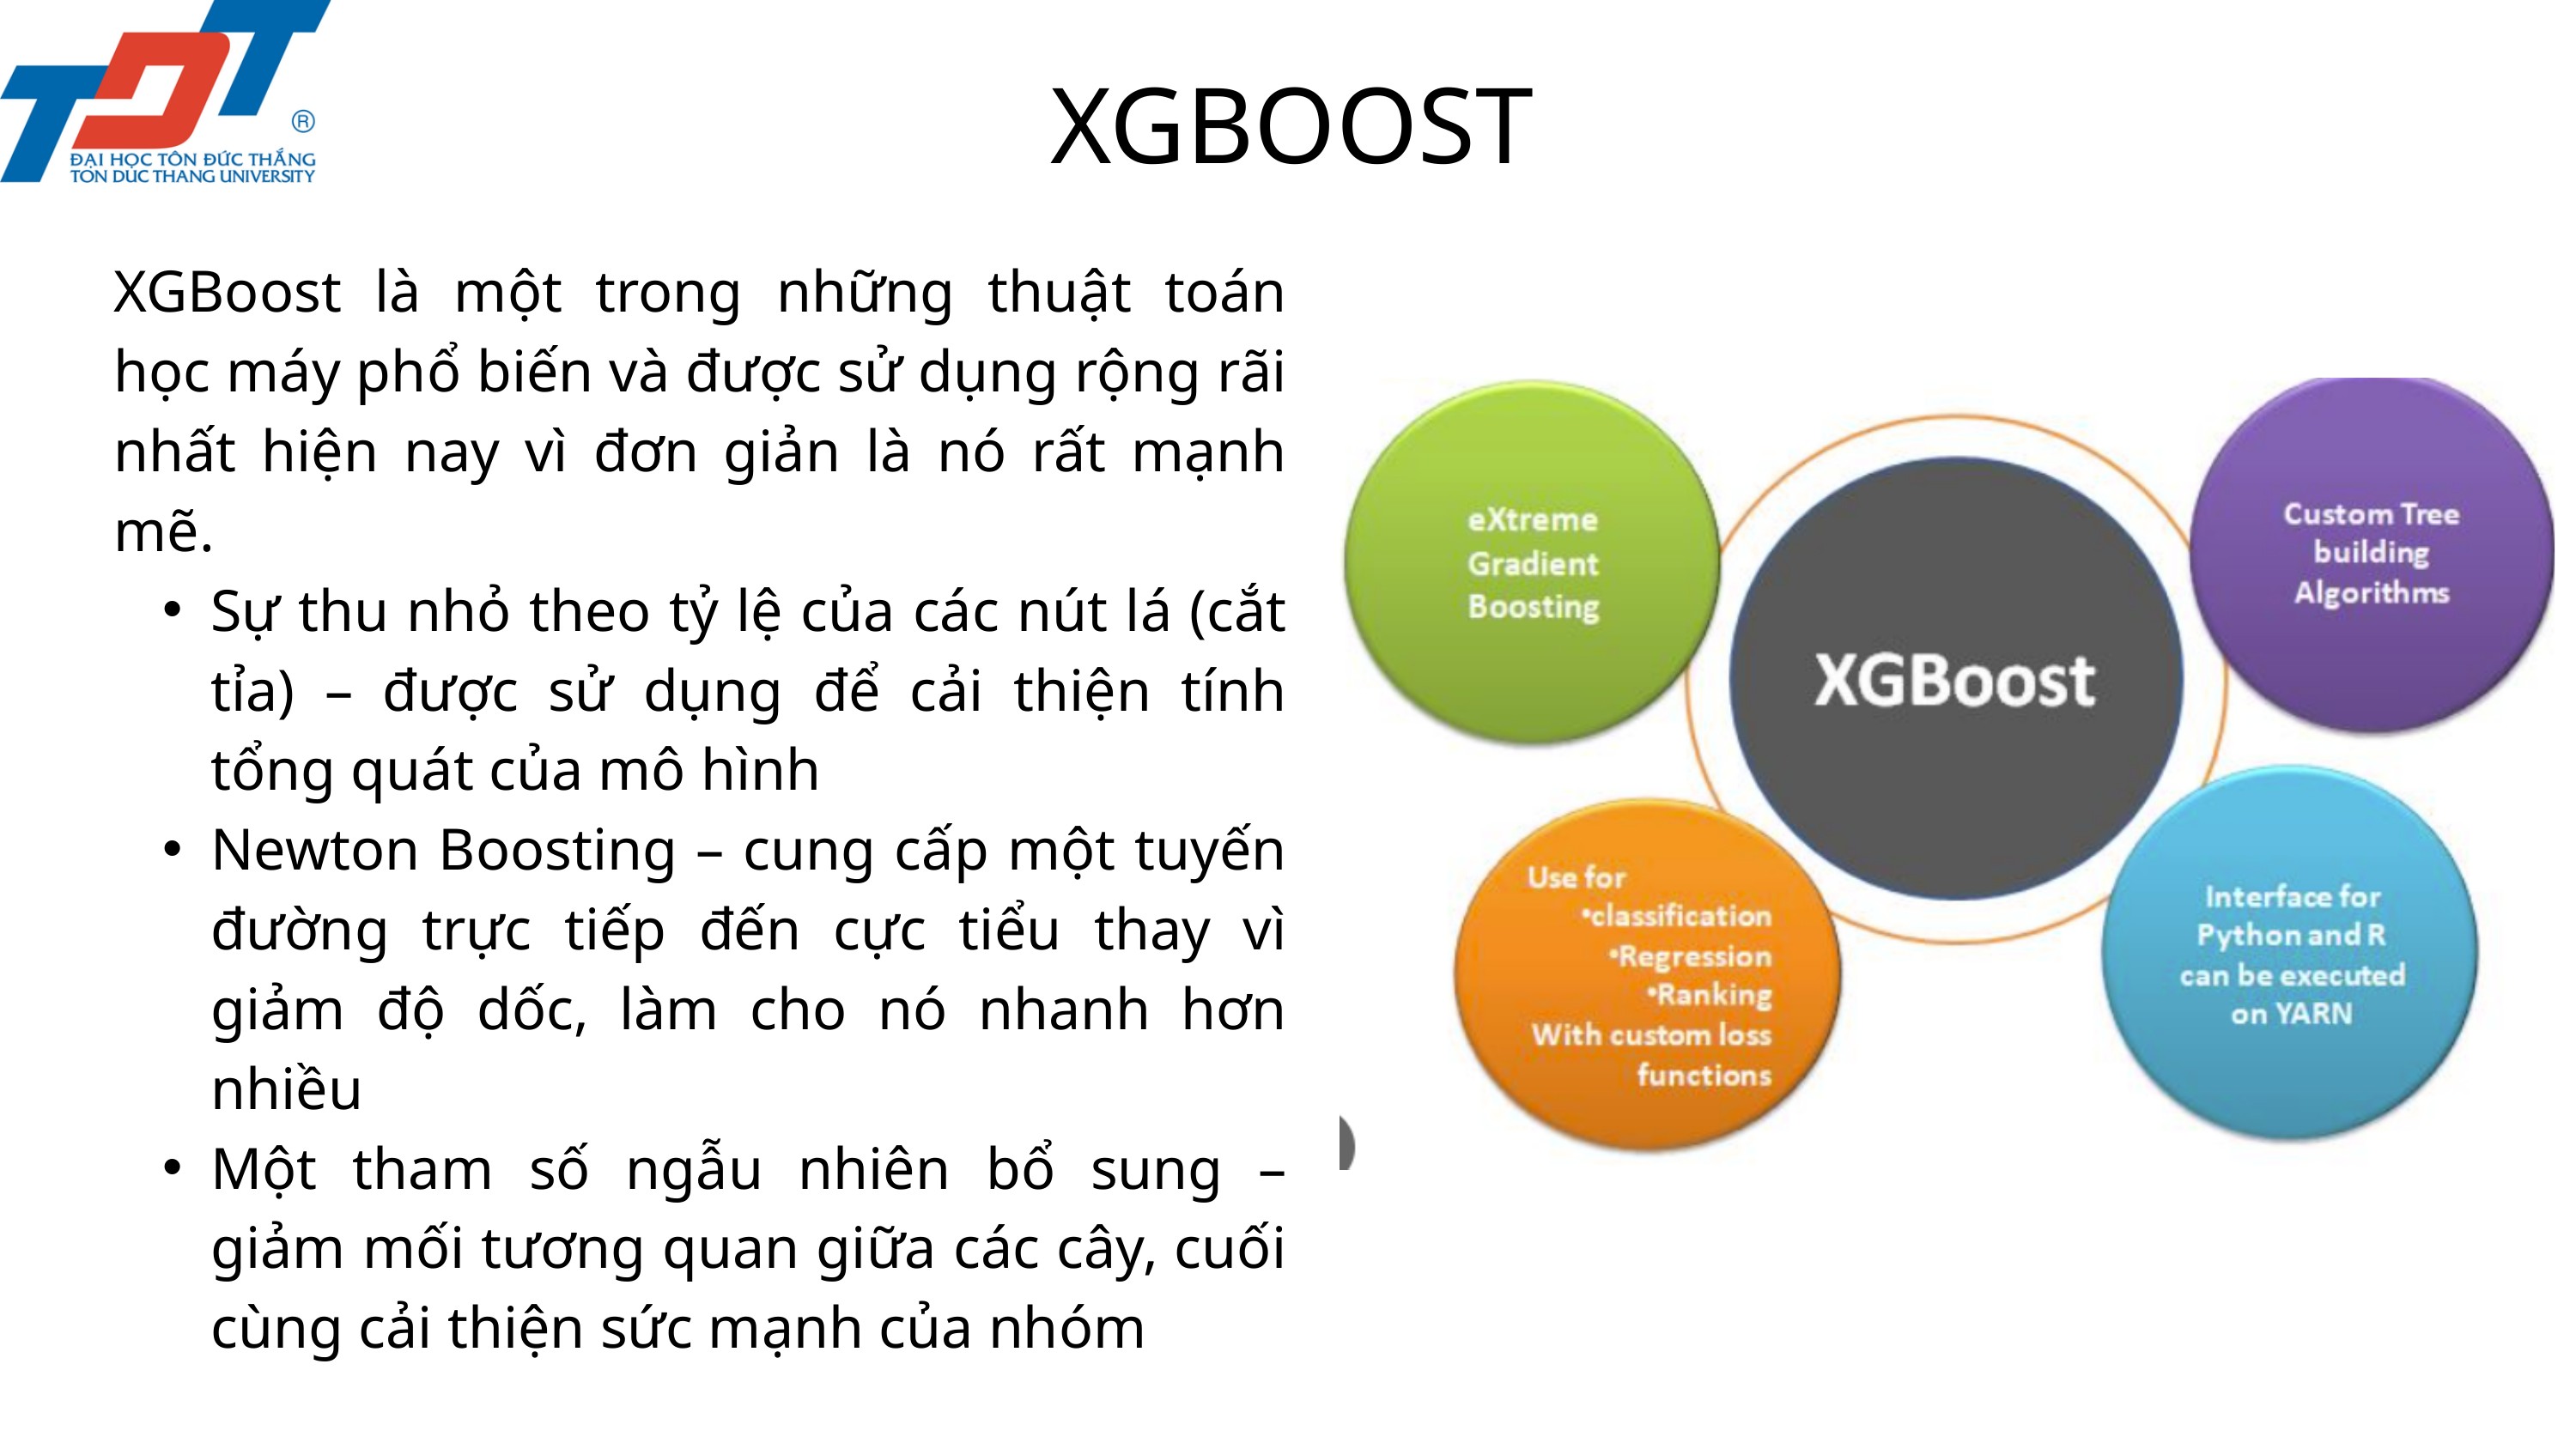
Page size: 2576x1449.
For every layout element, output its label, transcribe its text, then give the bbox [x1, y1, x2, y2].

text_box XGBoost là một trong những thuật toán học máy phổ biến và được sử dụng rộng rãi nhất hiện nay vì đơn giản là nó rất mạnh mẽ. Sự thu nhỏ theo tỷ lệ của các nút lá (cắt tỉa) – được sử dụng để cải thiện tính tổng quát của mô hình Newton Boosting – cung cấp một tuyến đường trực tiếp đến cực tiểu thay vì giảm độ dốc, làm cho nó nhanh hơn nhiều Một tham số ngẫu nhiên bổ sung – giảm mối tương quan giữa các cây, cuối cùng cải thiện sức mạnh của nhóm [113, 244, 1288, 1440]
text_box [1339, 378, 2555, 1170]
text_box XGBOOST [322, 37, 2263, 185]
text_box [0, 0, 331, 183]
